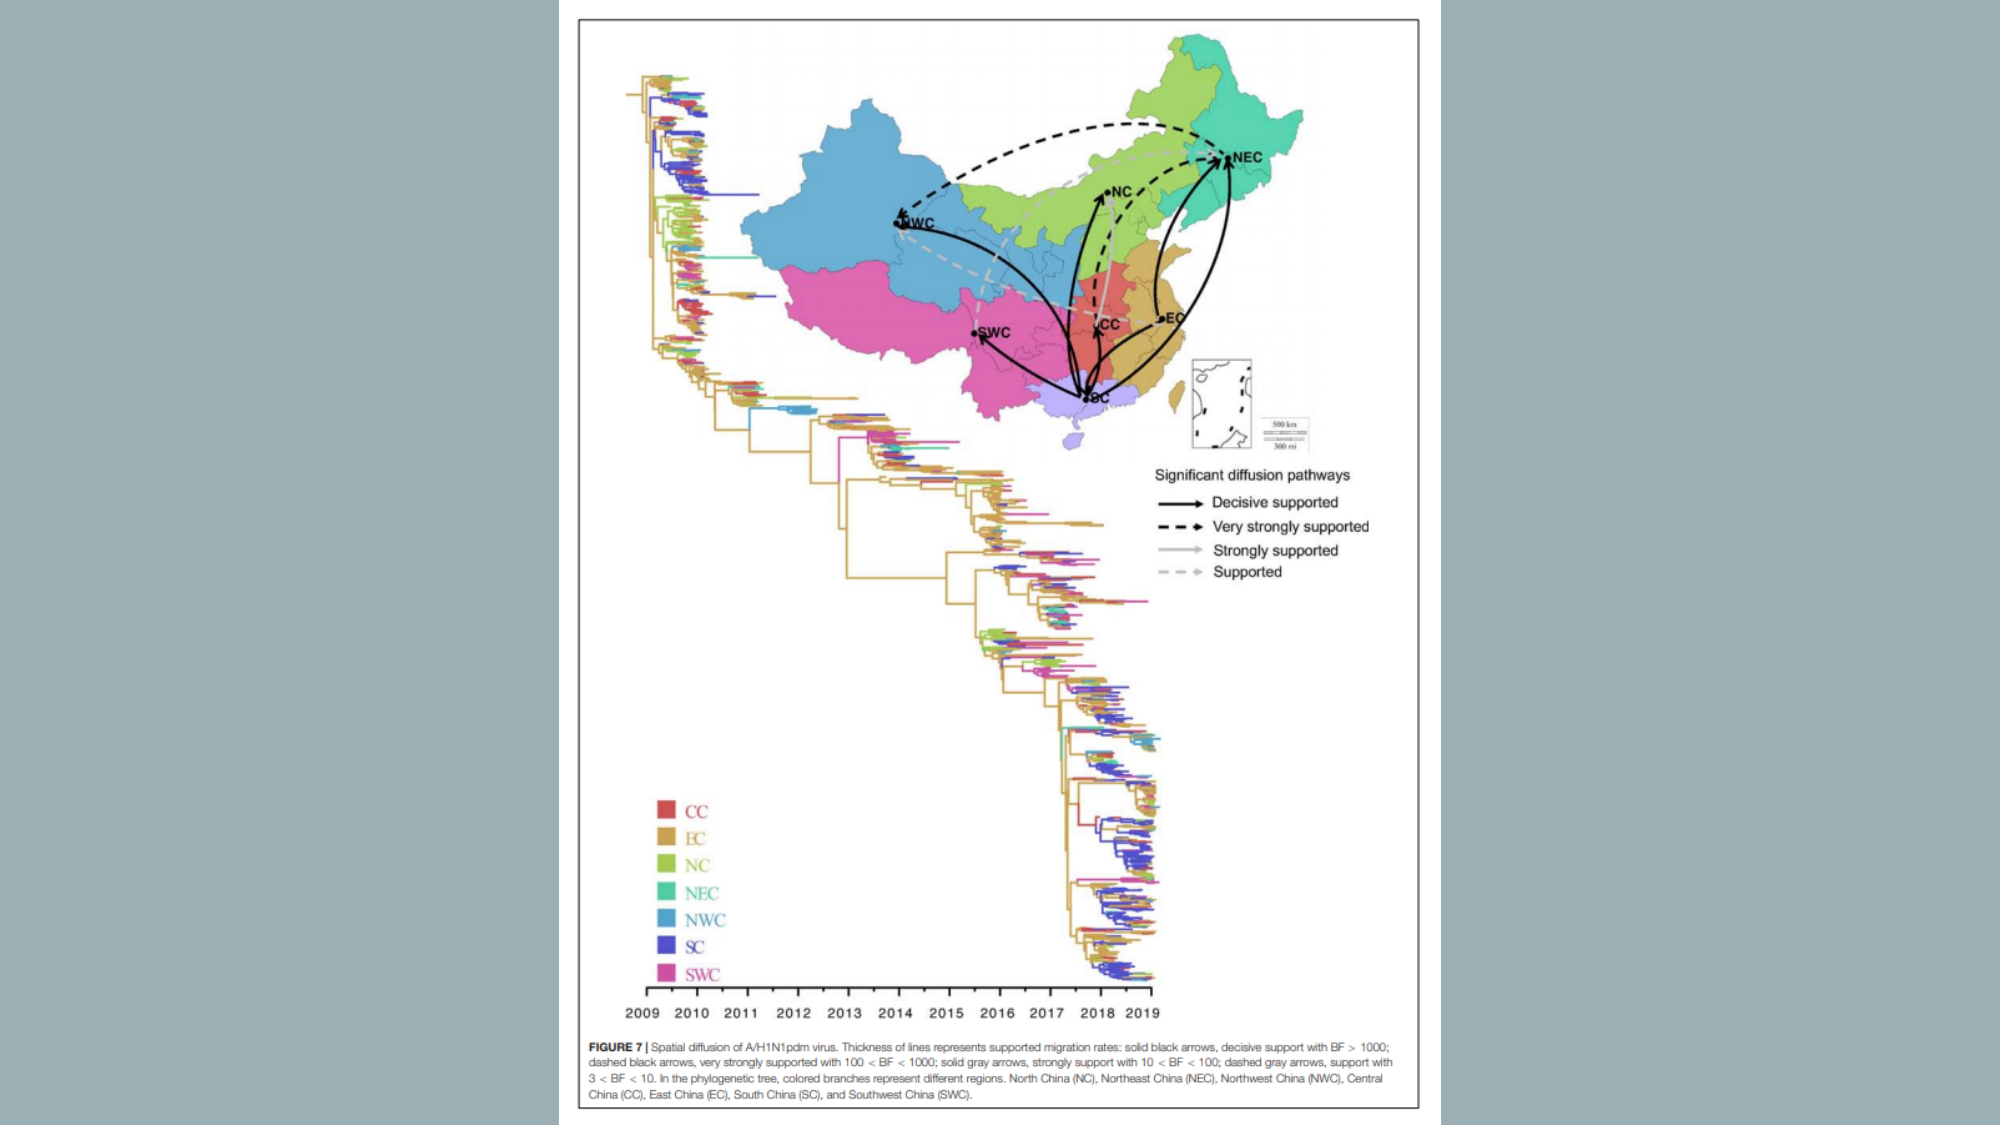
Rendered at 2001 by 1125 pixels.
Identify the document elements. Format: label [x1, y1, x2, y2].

picture [559, 0, 1441, 1125]
